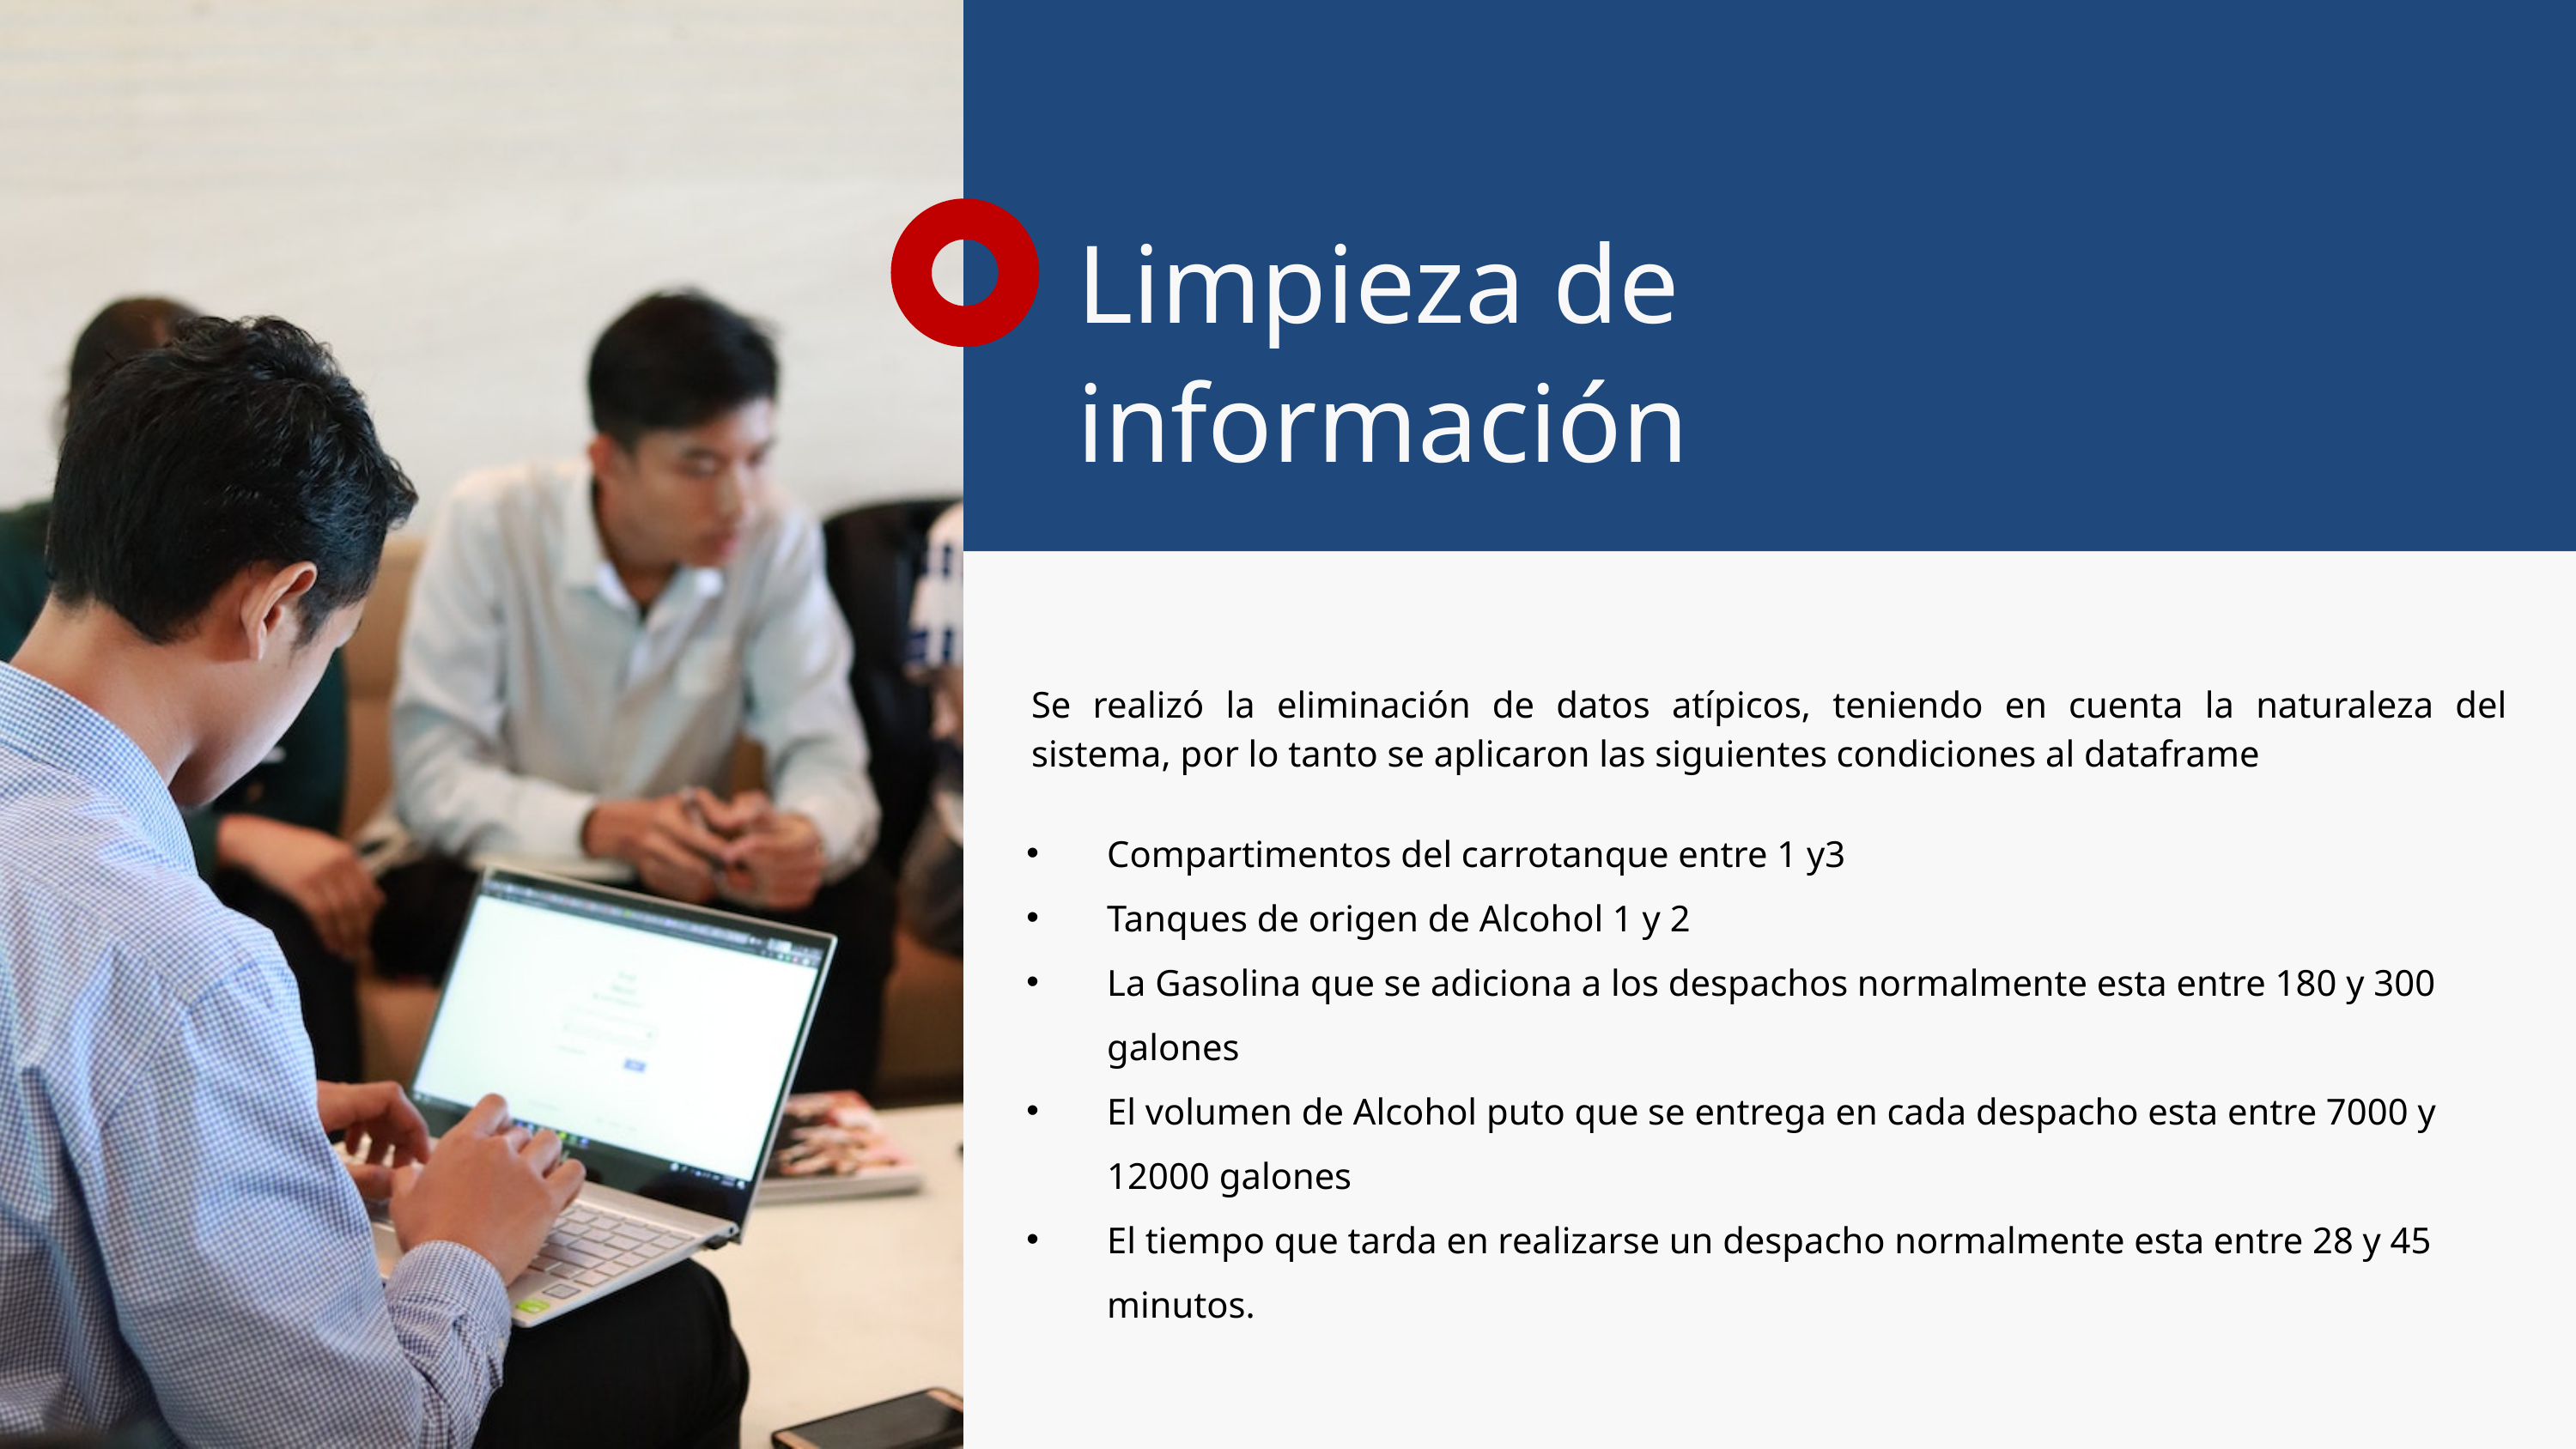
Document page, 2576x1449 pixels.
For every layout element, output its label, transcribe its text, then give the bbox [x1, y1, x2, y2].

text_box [890, 197, 1040, 348]
text_box [964, 0, 2576, 552]
text_box Se realizó la eliminación de datos atípicos, teniendo en cuenta la naturaleza del sistema, por lo tanto se aplicaron las siguientes condiciones al dataframe [1031, 676, 2508, 774]
text_box Compartimentos del carrotanque entre 1 y3 Tanques de origen de Alcohol 1 y 2 La Gasolina que se adiciona a los despachos normalmente esta entre 180 y 300 galones El volumen de Alcohol puto que se entrega en cada despacho esta entre 7000 y 12000 galones El tiempo que tarda en realizarse un despacho normalmente esta entre 28 y 45 minutos. [1026, 809, 2521, 1325]
picture [0, 0, 963, 1449]
text_box Limpieza de información [1077, 204, 2065, 484]
